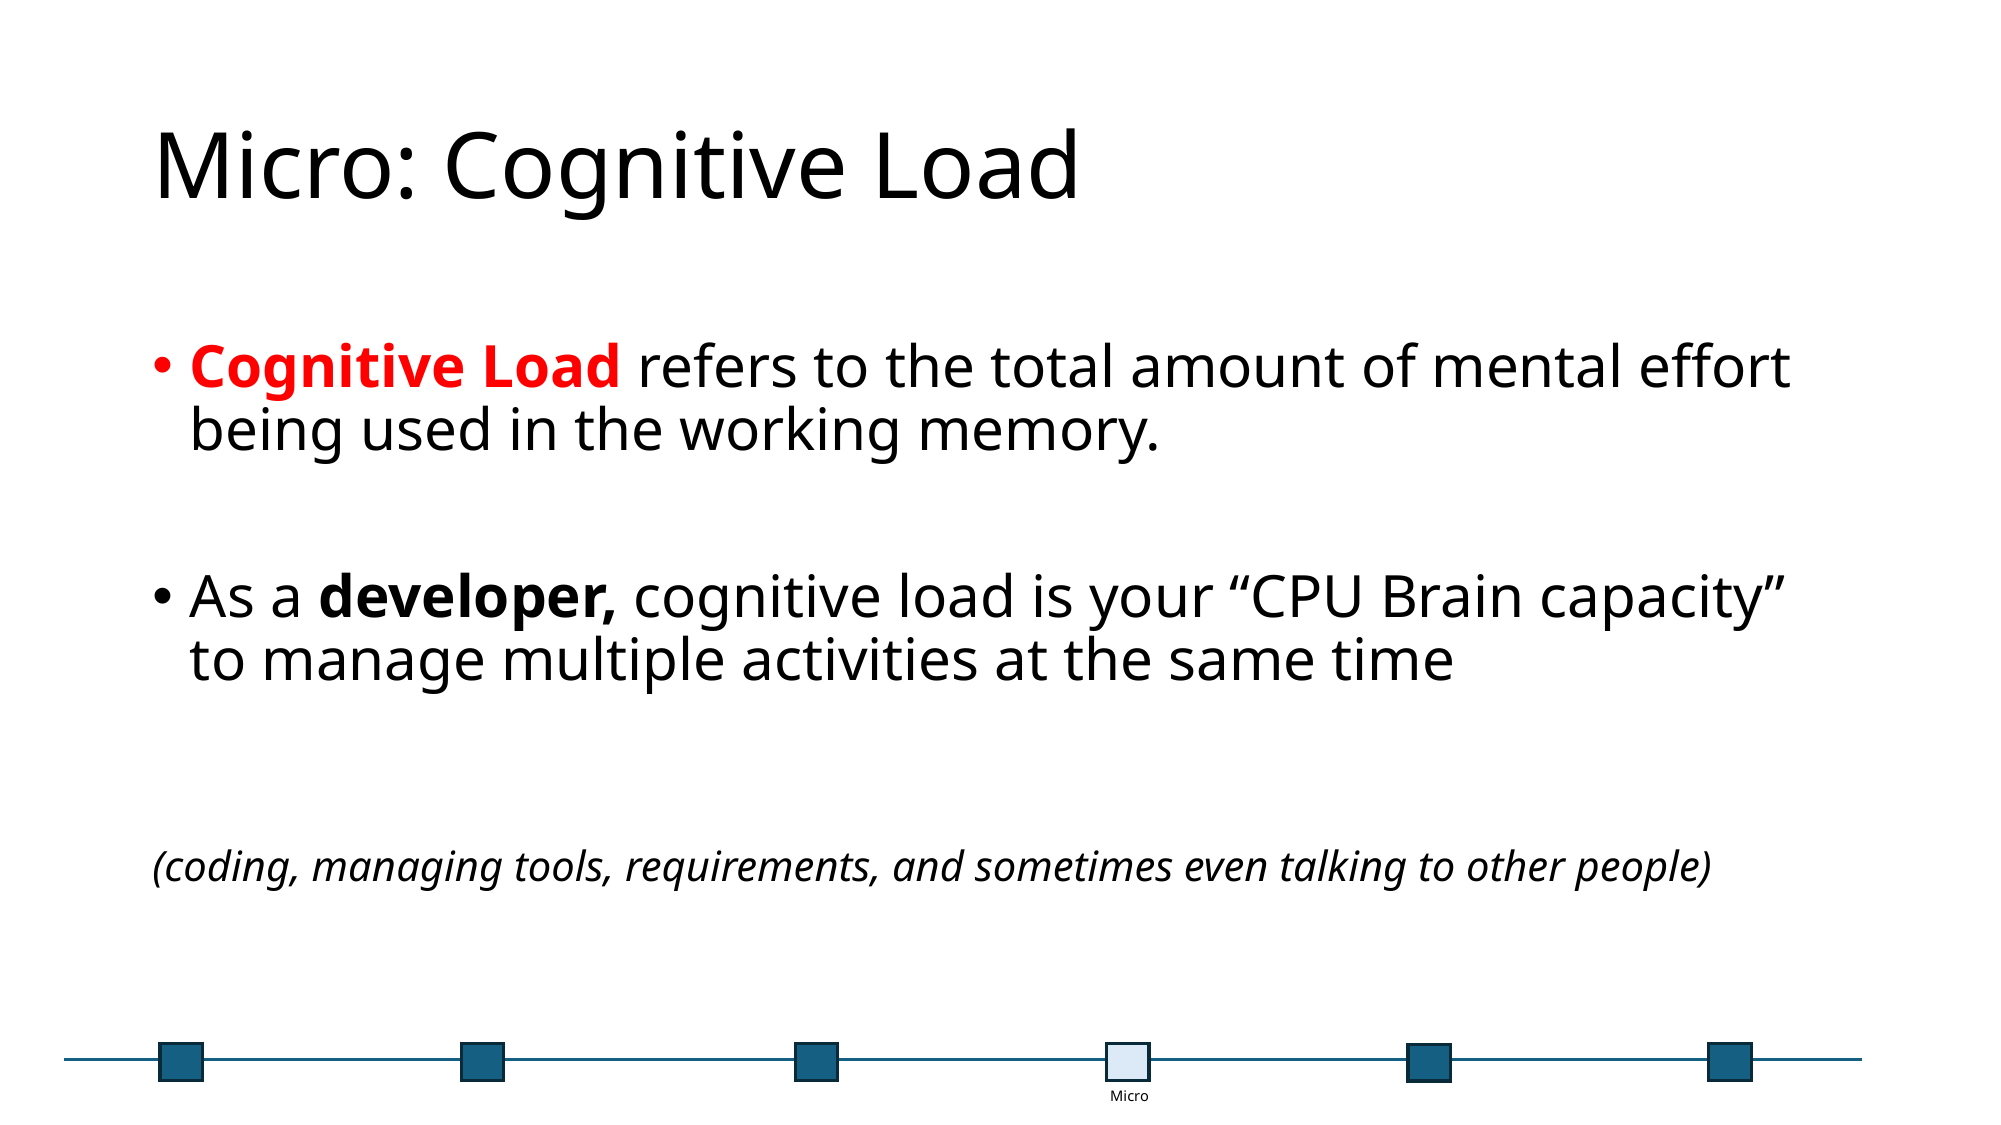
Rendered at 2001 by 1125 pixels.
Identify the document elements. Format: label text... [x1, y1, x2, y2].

text_box [1105, 1042, 1151, 1059]
text_box [158, 1061, 204, 1082]
text_box [460, 1042, 505, 1059]
text_box [158, 1042, 204, 1059]
text_box [1707, 1042, 1753, 1059]
text_box [1406, 1061, 1452, 1083]
text_box [794, 1042, 839, 1059]
list Cognitive Load refers to the total amount of mental effort being used in the working memory. As a developer, cognitive load is your “CPU Brain capacity” to manage multiple activities at the same time (coding, managing tools, requirements, and sometimes even talking to other people) [137, 238, 1863, 953]
text_box [794, 1061, 839, 1082]
text_box [1105, 1061, 1151, 1079]
text_box [460, 1061, 505, 1082]
text_box Micro [1095, 1079, 1164, 1112]
title Micro: Cognitive Load [137, 59, 1863, 238]
text_box [1707, 1061, 1753, 1082]
text_box [1406, 1043, 1452, 1059]
